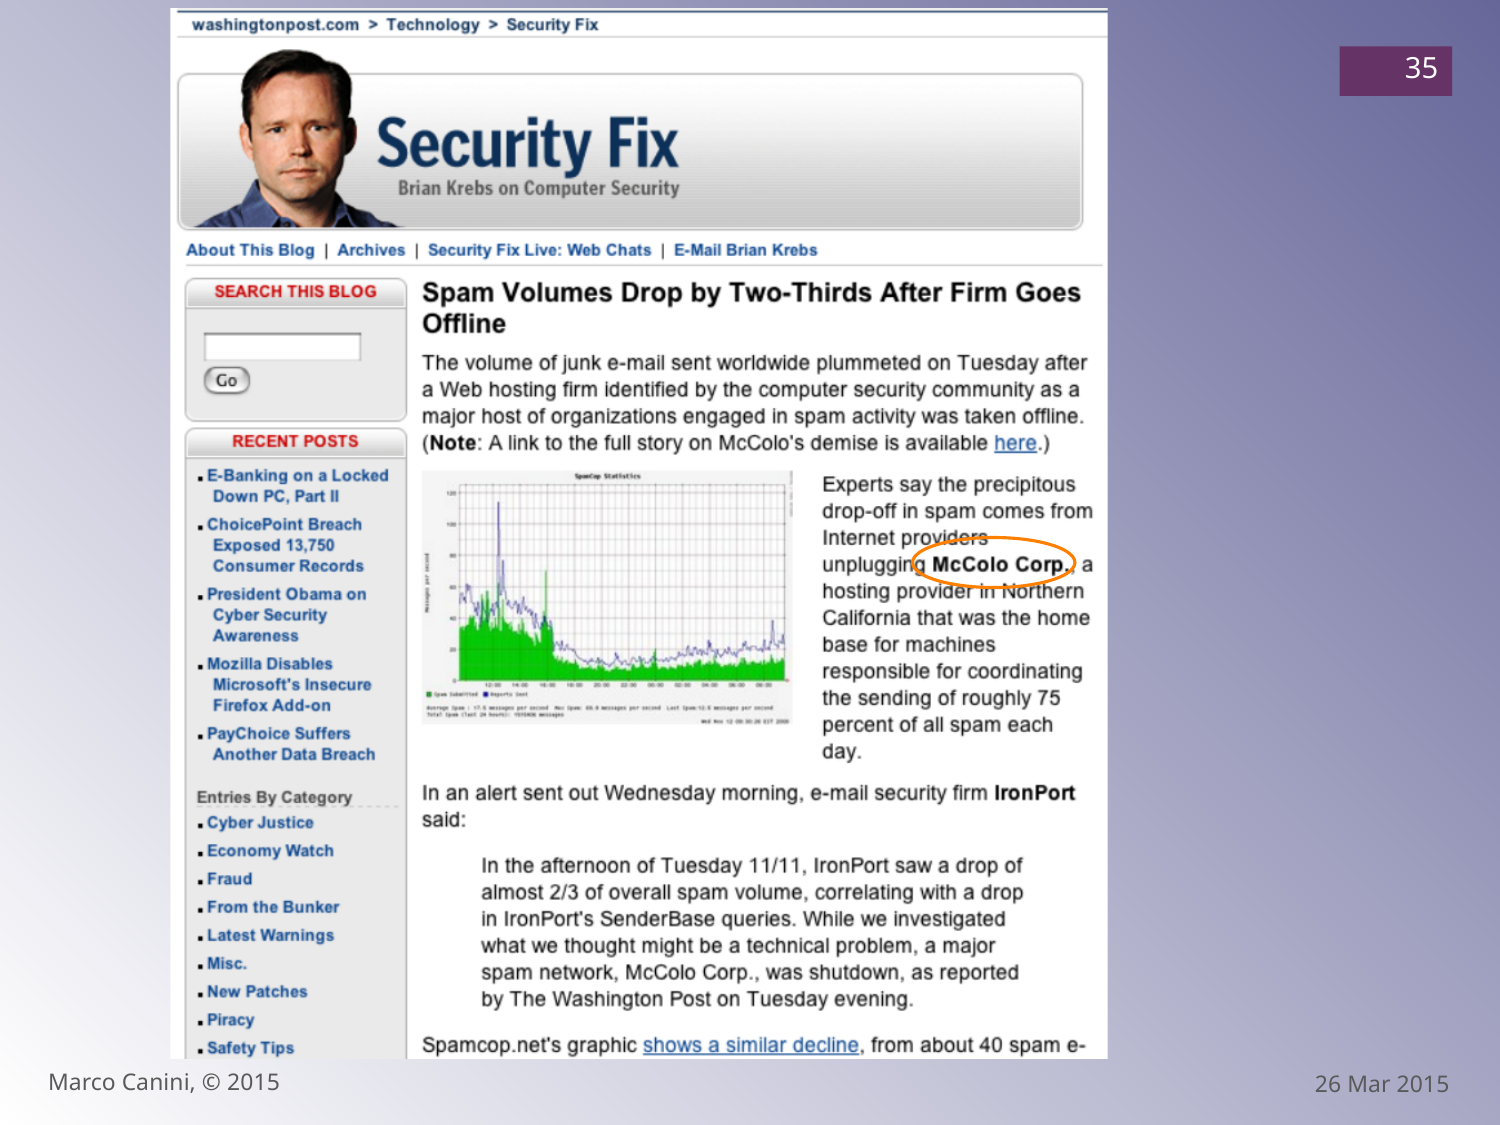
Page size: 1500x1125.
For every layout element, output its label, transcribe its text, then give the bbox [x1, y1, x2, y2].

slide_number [1114, 1053, 1465, 1114]
footer Marco Canini, © 2015 [33, 1053, 1038, 1114]
slide_number 35 [1362, 39, 1454, 100]
picture [169, 8, 1109, 1059]
